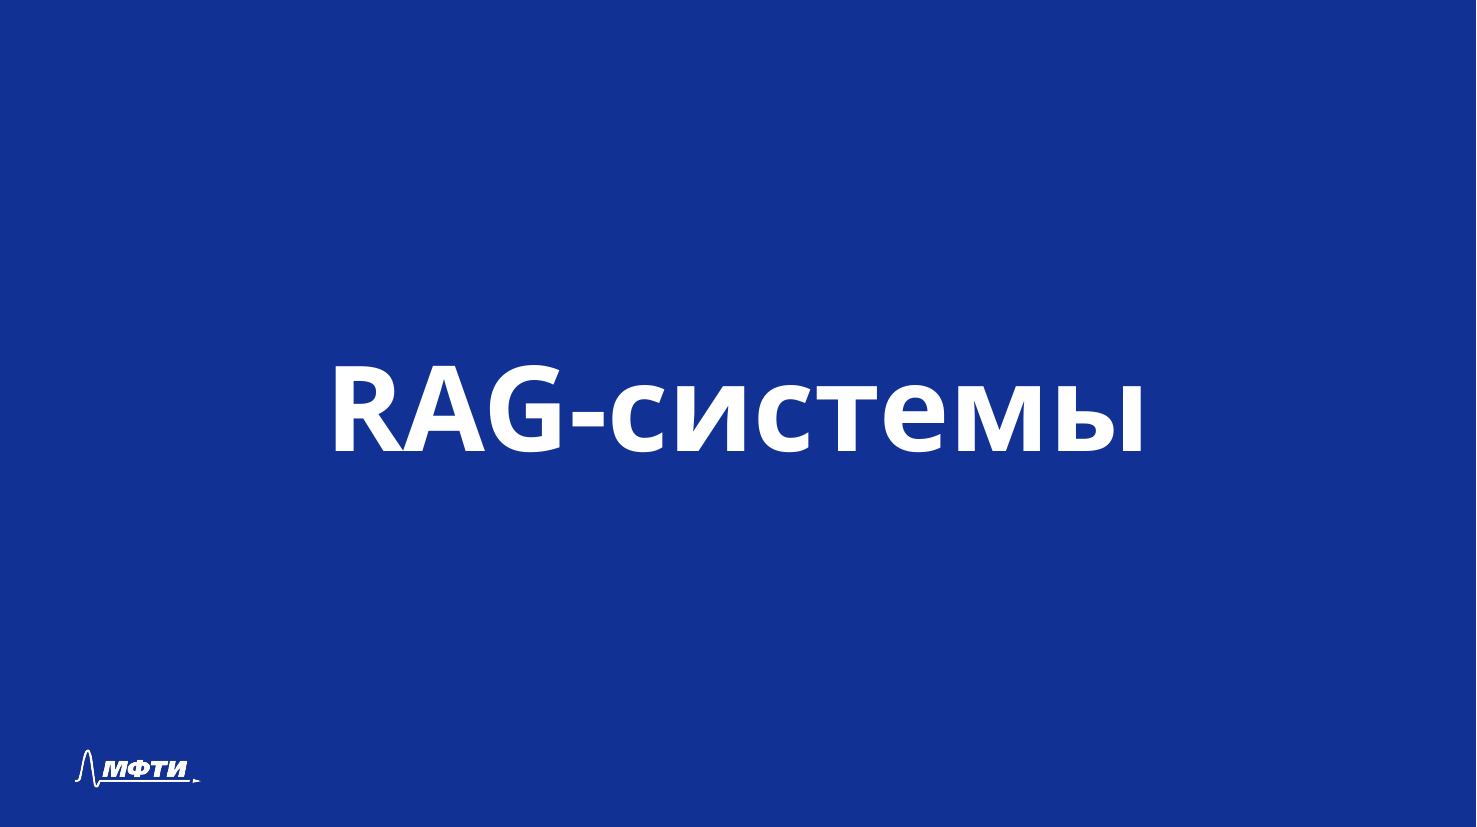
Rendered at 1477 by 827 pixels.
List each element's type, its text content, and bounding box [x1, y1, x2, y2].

picture [68, 736, 209, 806]
text_box RAG-системы [135, 317, 1341, 451]
